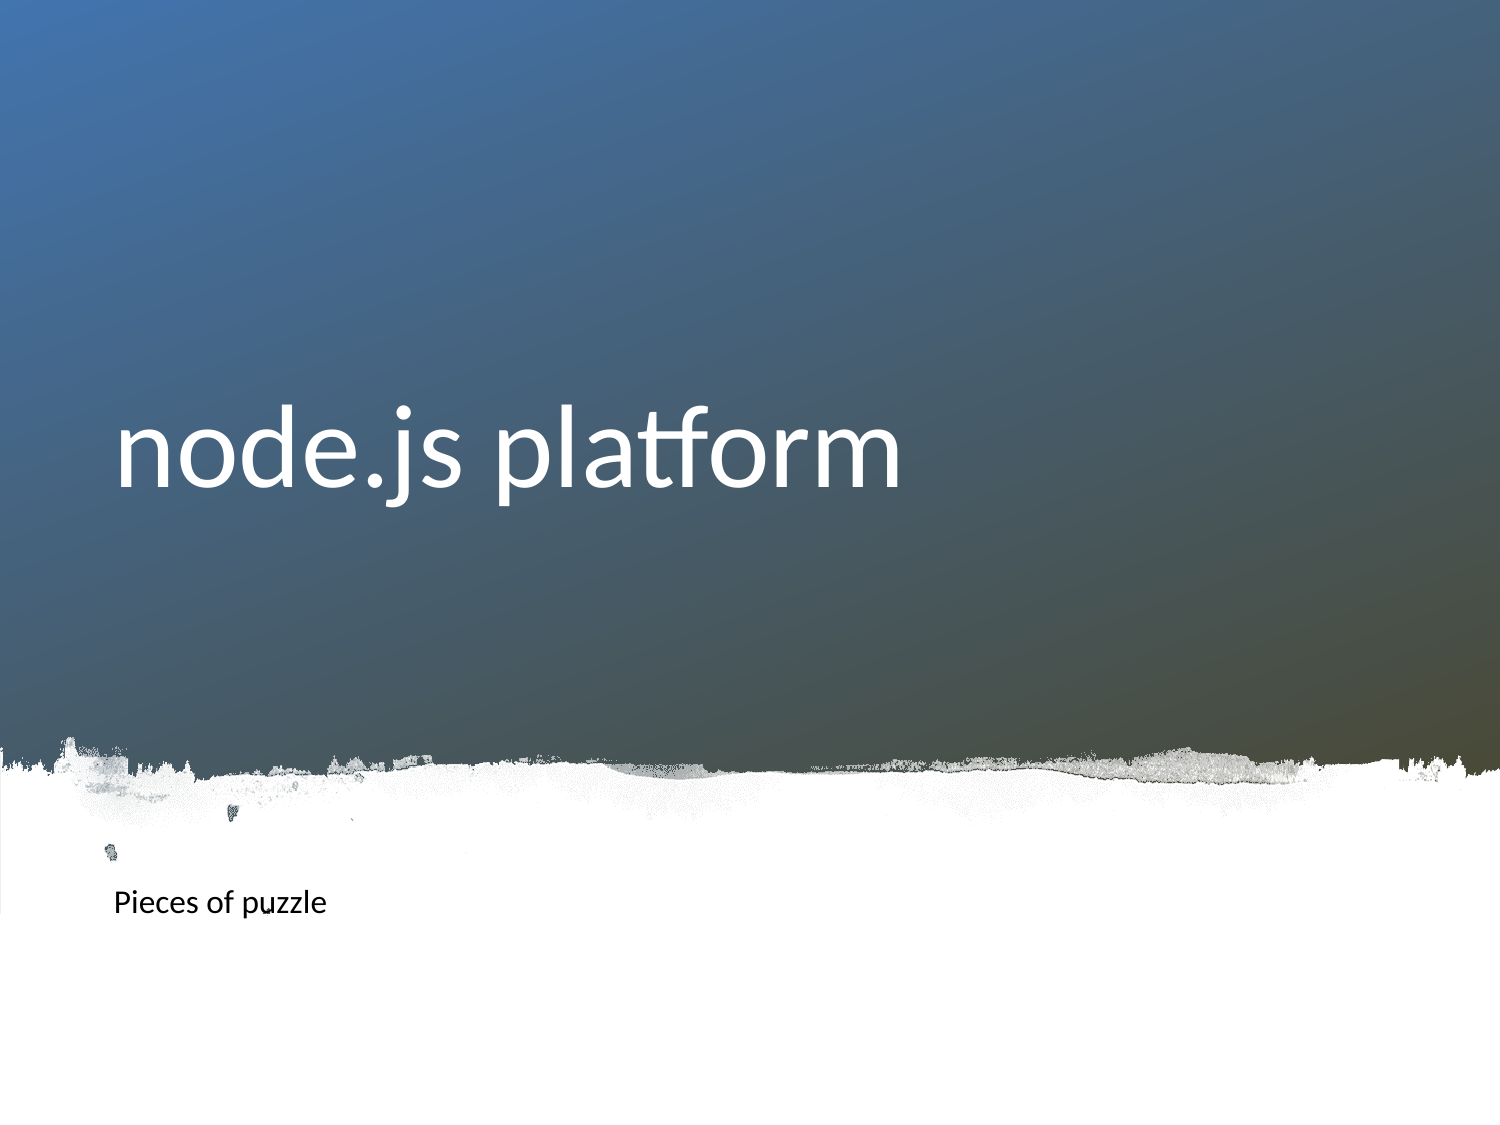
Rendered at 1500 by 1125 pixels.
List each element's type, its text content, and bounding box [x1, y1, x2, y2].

text_box [0, 0, 1500, 624]
title node.js platform [98, 195, 1332, 623]
picture [0, 624, 1500, 1125]
